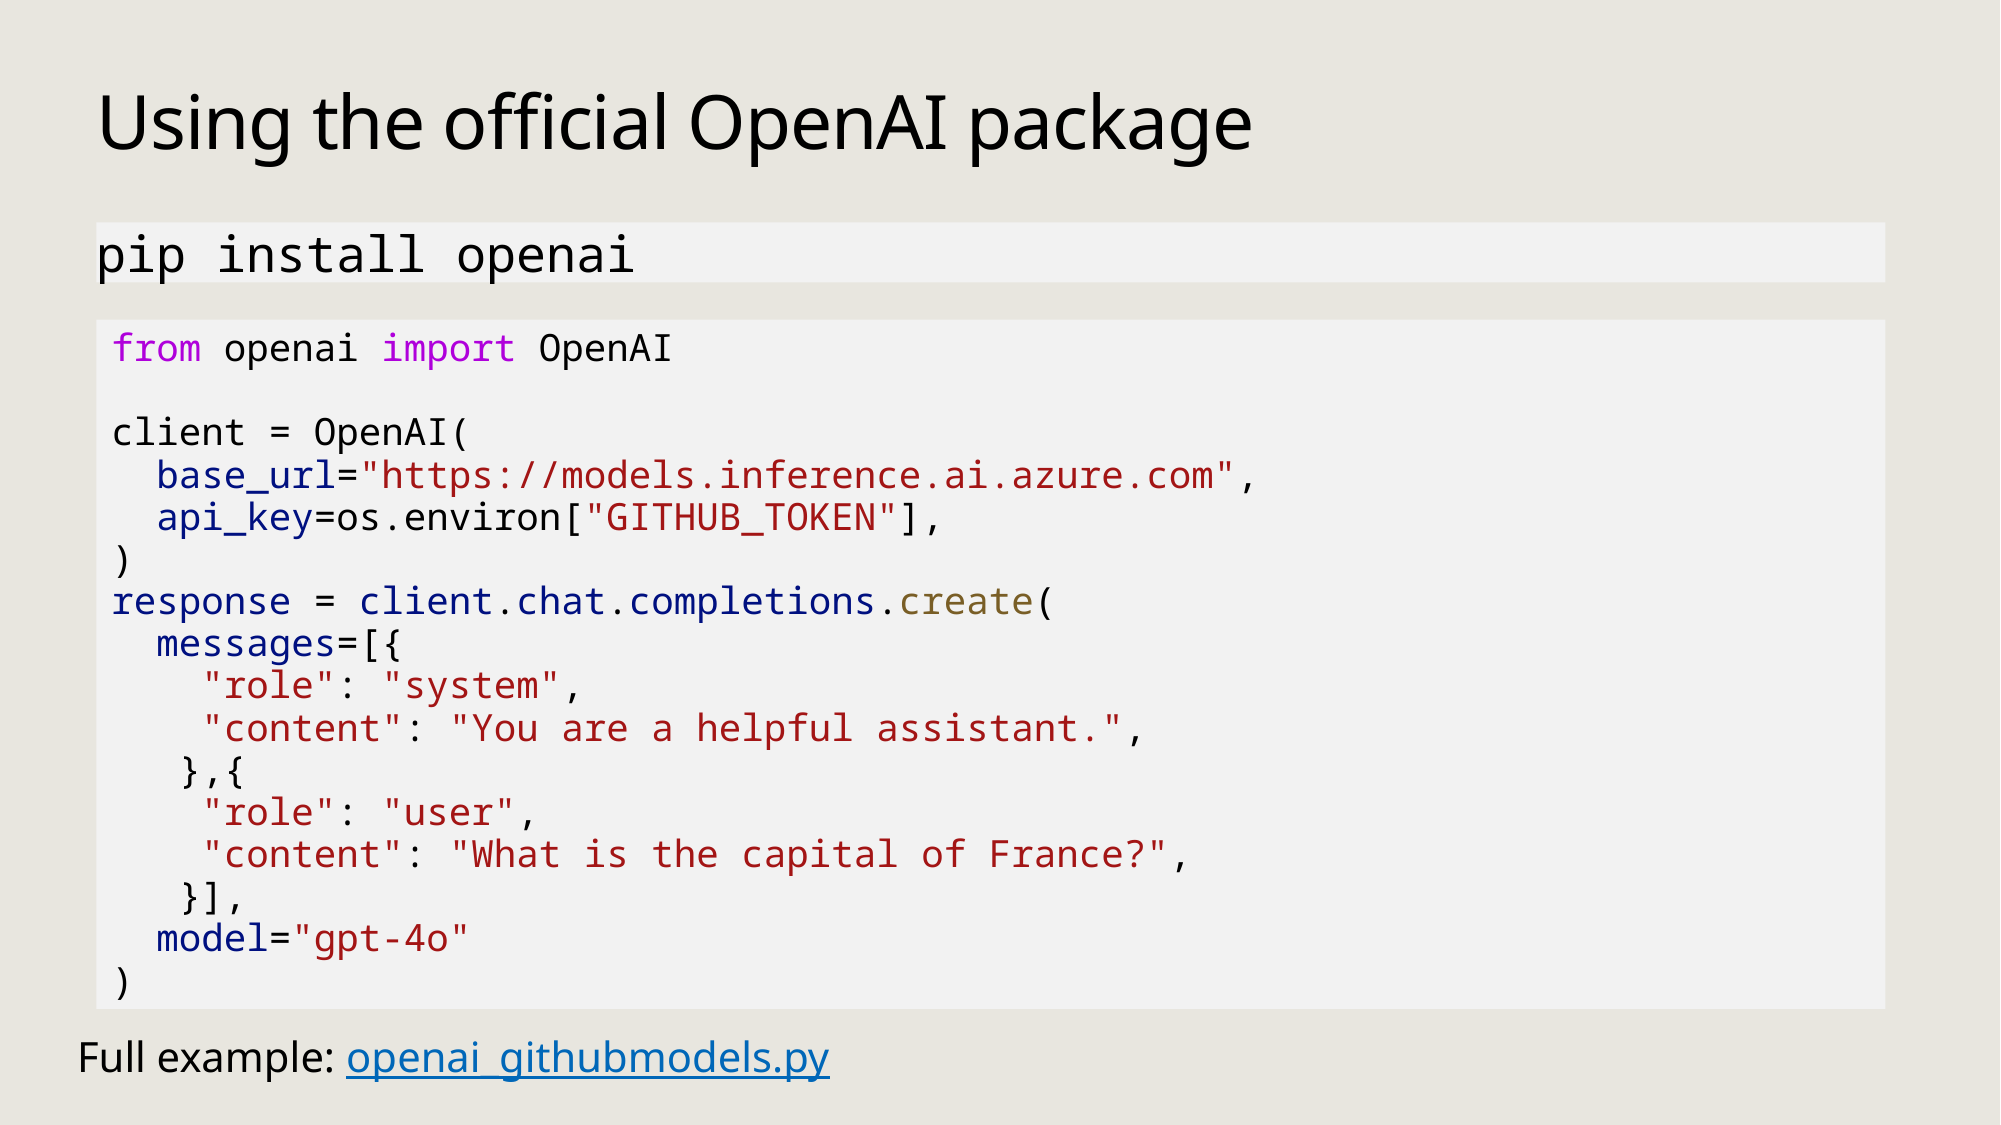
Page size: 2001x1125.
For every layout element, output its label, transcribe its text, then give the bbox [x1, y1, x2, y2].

text_box pip install openai [96, 222, 1886, 283]
text_box Full example: openai_githubmodels.py [77, 1030, 830, 1088]
title Using the official OpenAI package [96, 75, 1904, 166]
text_box from openai import OpenAI client = OpenAI( base_url="https://models.inference.ai.azure.com", api_key=os.environ["GITHUB_TOKEN"], ) response = client.chat.completions.create( messages=[{ "role": "system", "content": "You are a helpful assistant.", },{ "role": "user", "content": "What is the capital of France?", }], model="gpt-4o" ) [96, 319, 1886, 1009]
